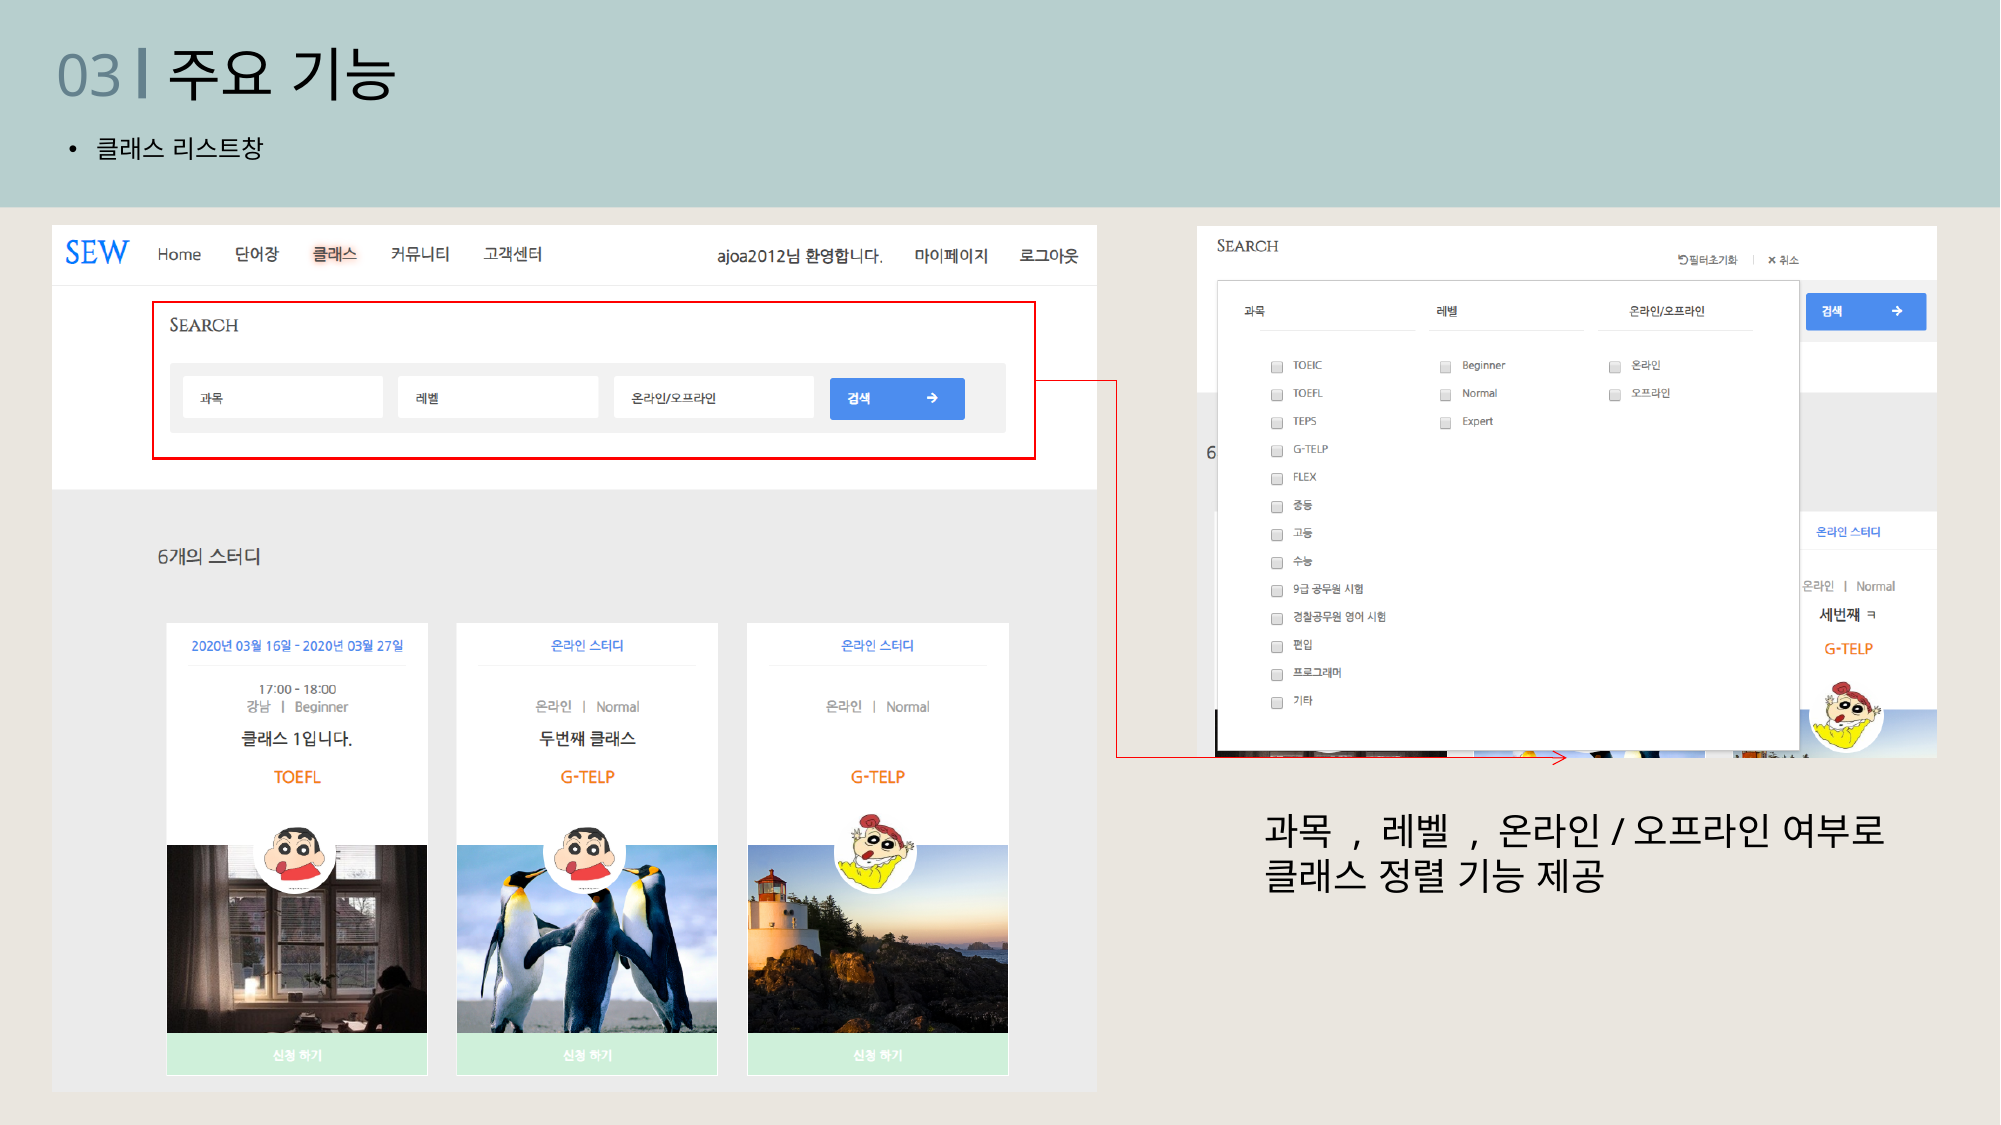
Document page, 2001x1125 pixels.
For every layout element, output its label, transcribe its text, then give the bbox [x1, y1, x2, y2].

text_box [0, 0, 2000, 208]
text_box [137, 47, 147, 99]
text_box 클래스 리스트창 [53, 126, 347, 171]
text_box 과목 , 레벨 , 온라인/오프라인 여부로 클래스 정렬 기능 제공 [1249, 800, 1912, 906]
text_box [1035, 380, 1567, 758]
text_box 주요 기능 [152, 30, 595, 115]
picture [1197, 226, 1937, 758]
picture [52, 225, 1097, 1092]
text_box 03 [41, 30, 152, 115]
